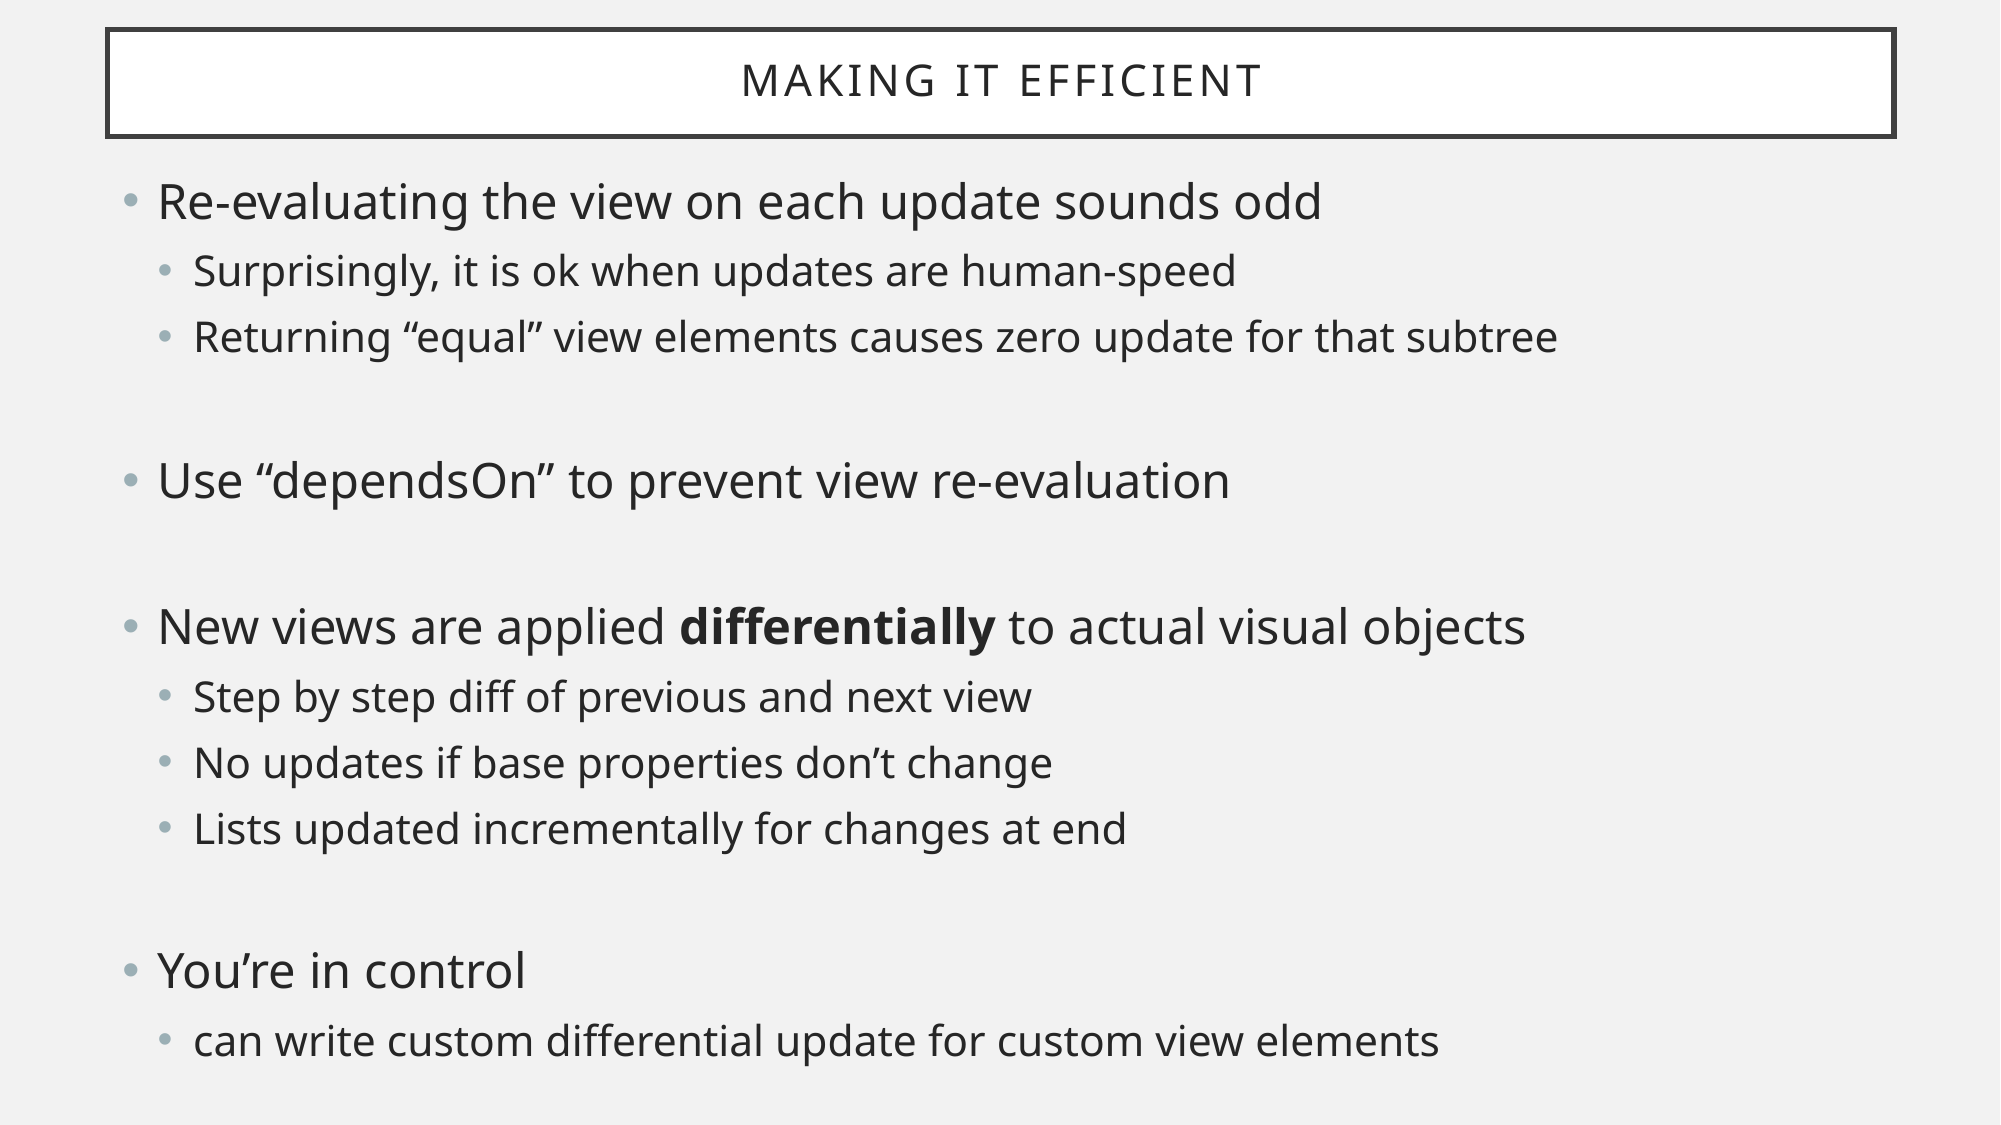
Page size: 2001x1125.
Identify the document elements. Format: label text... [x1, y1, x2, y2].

list Re-evaluating the view on each update sounds odd Surprisingly, it is ok when updates are human-speed Returning “equal” view elements causes zero update for that subtree Use “dependsOn” to prevent view re-evaluation New views are applied differentially to actual visual objects Step by step diff of previous and next view No updates if base properties don’t change Lists updated incrementally for changes at end You’re in control can write custom differential update for custom view elements [107, 163, 1895, 1078]
title MAKING IT EFFICIENT [105, 27, 1897, 139]
